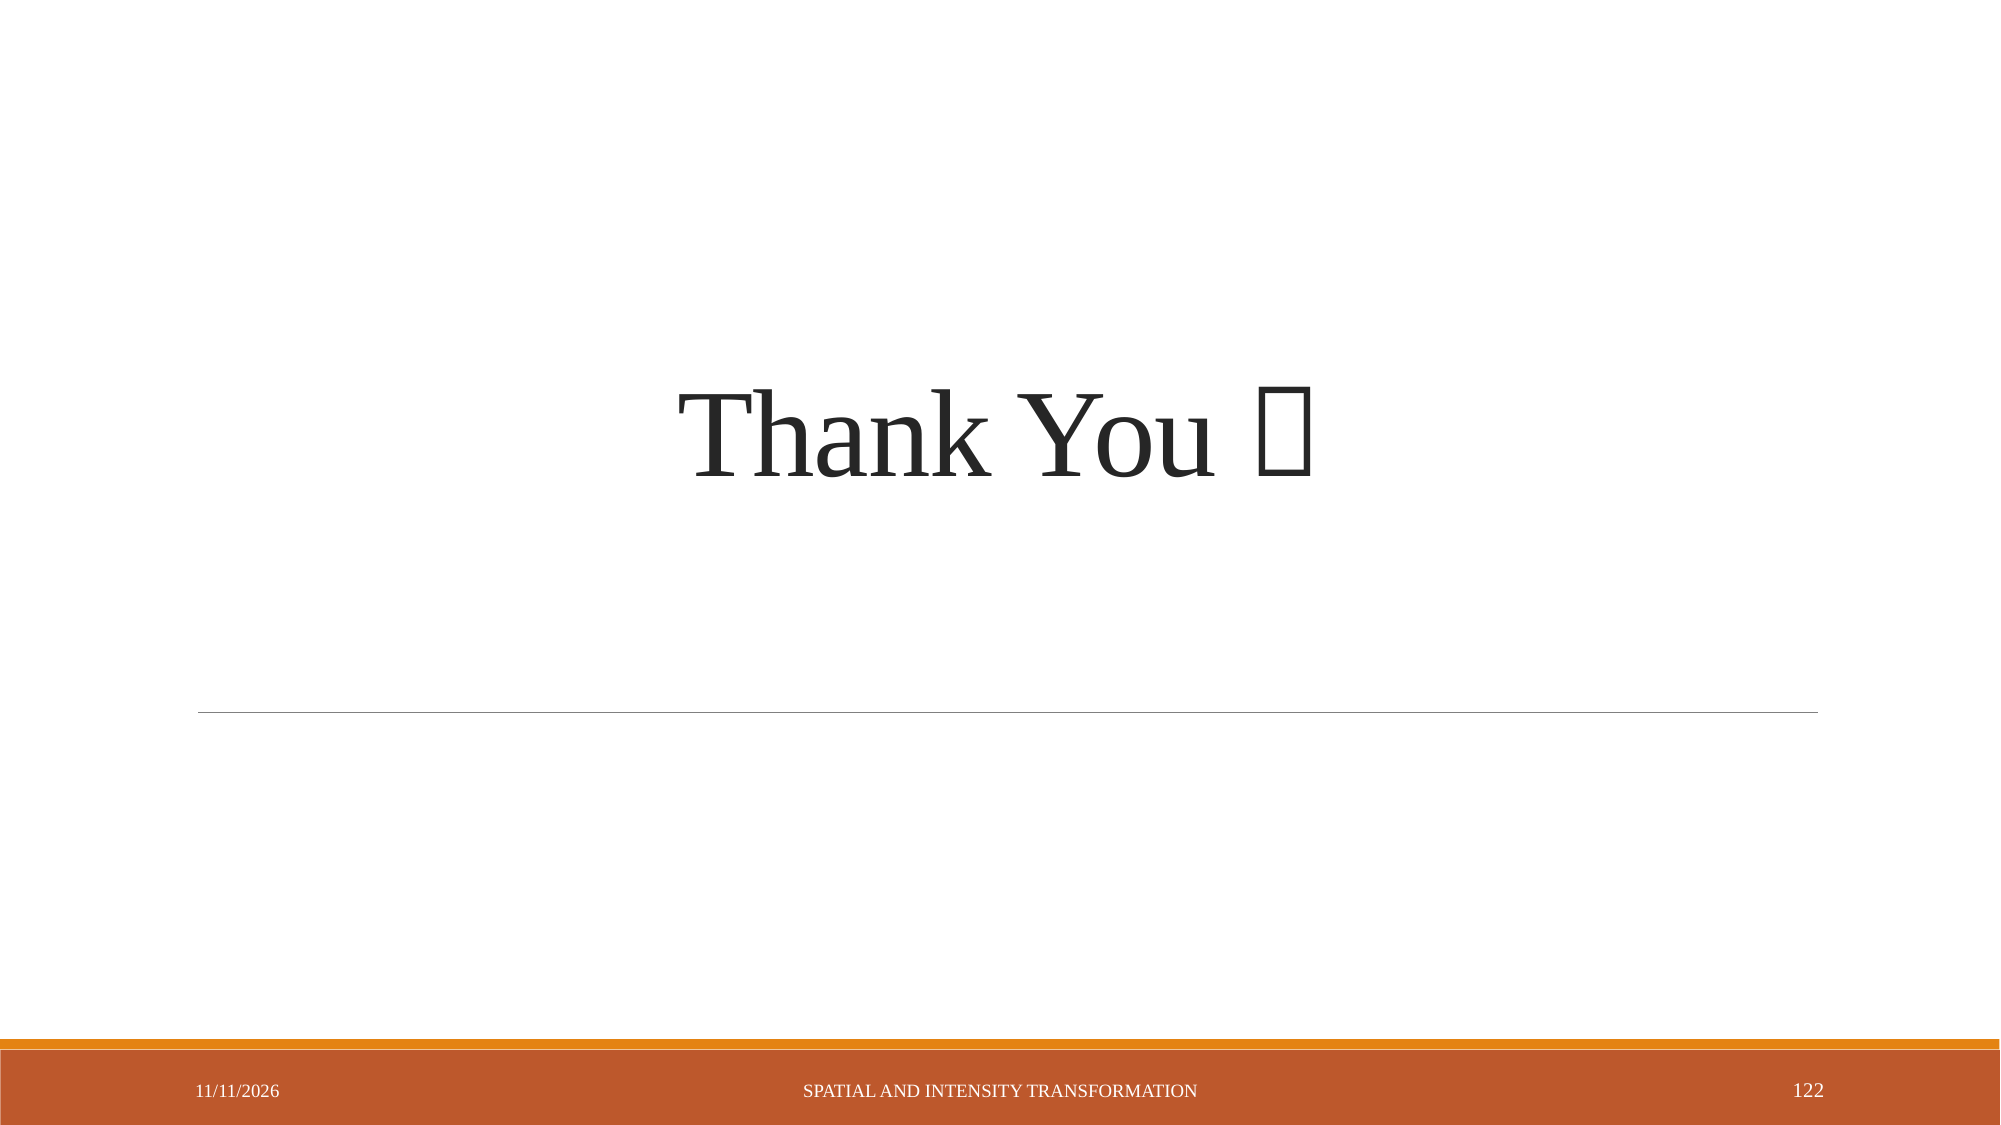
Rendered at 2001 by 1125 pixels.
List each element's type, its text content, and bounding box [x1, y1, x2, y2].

title Thank You  [174, 363, 1825, 510]
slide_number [179, 1059, 586, 1120]
footer Spatial and Intensity Transformation [604, 1059, 1396, 1120]
slide_number 122 [1624, 1059, 1840, 1120]
